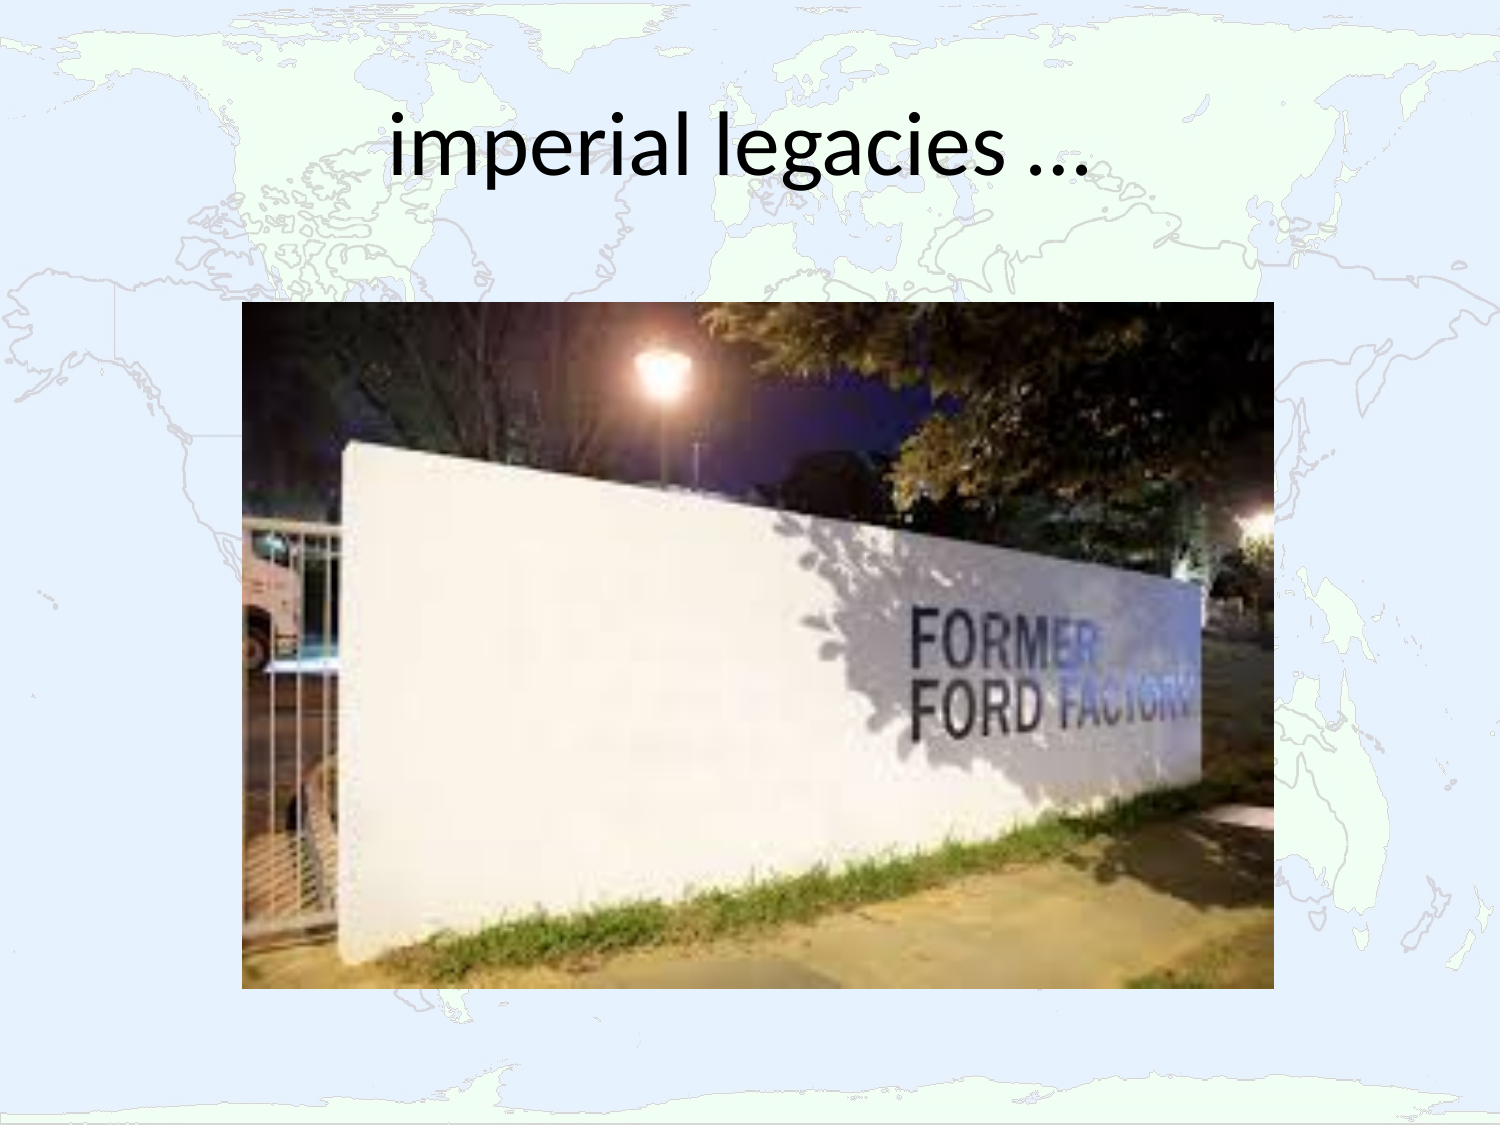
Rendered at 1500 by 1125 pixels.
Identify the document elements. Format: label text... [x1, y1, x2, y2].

title imperial legacies … [75, 45, 1425, 233]
picture [241, 302, 1274, 990]
